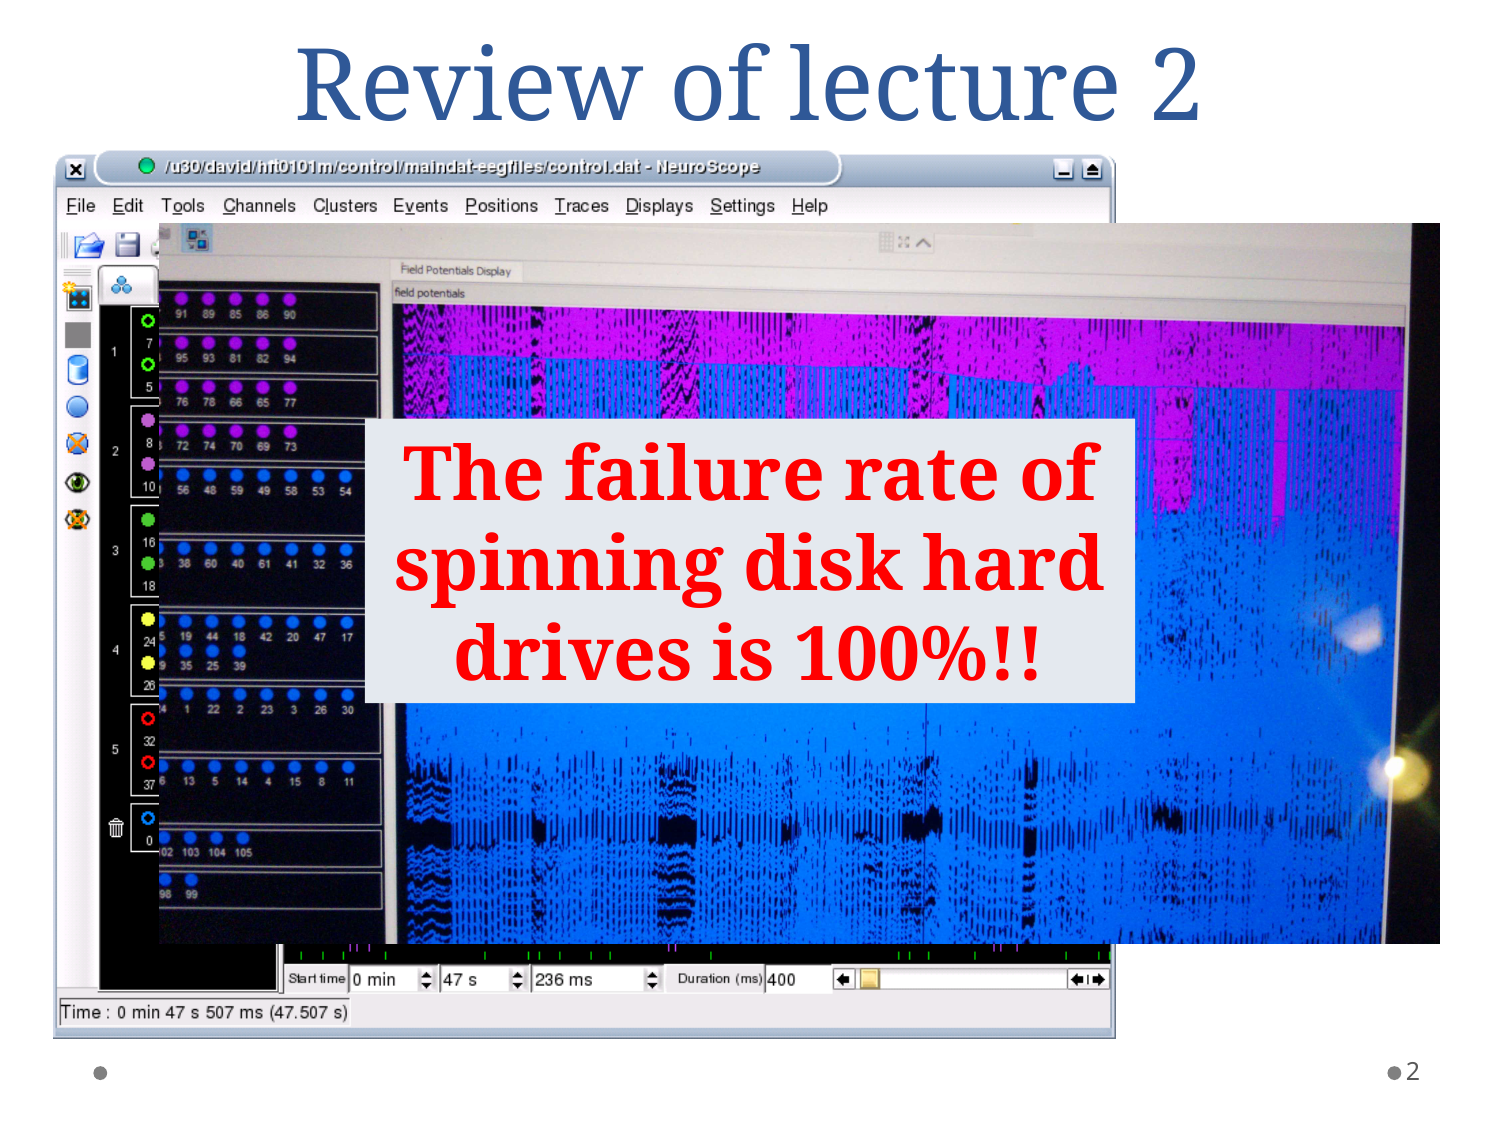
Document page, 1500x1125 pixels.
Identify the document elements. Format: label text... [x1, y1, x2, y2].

slide_number 2 [1401, 1042, 1494, 1103]
title Review of lecture 2 [75, 0, 1425, 149]
picture [52, 147, 1441, 1039]
